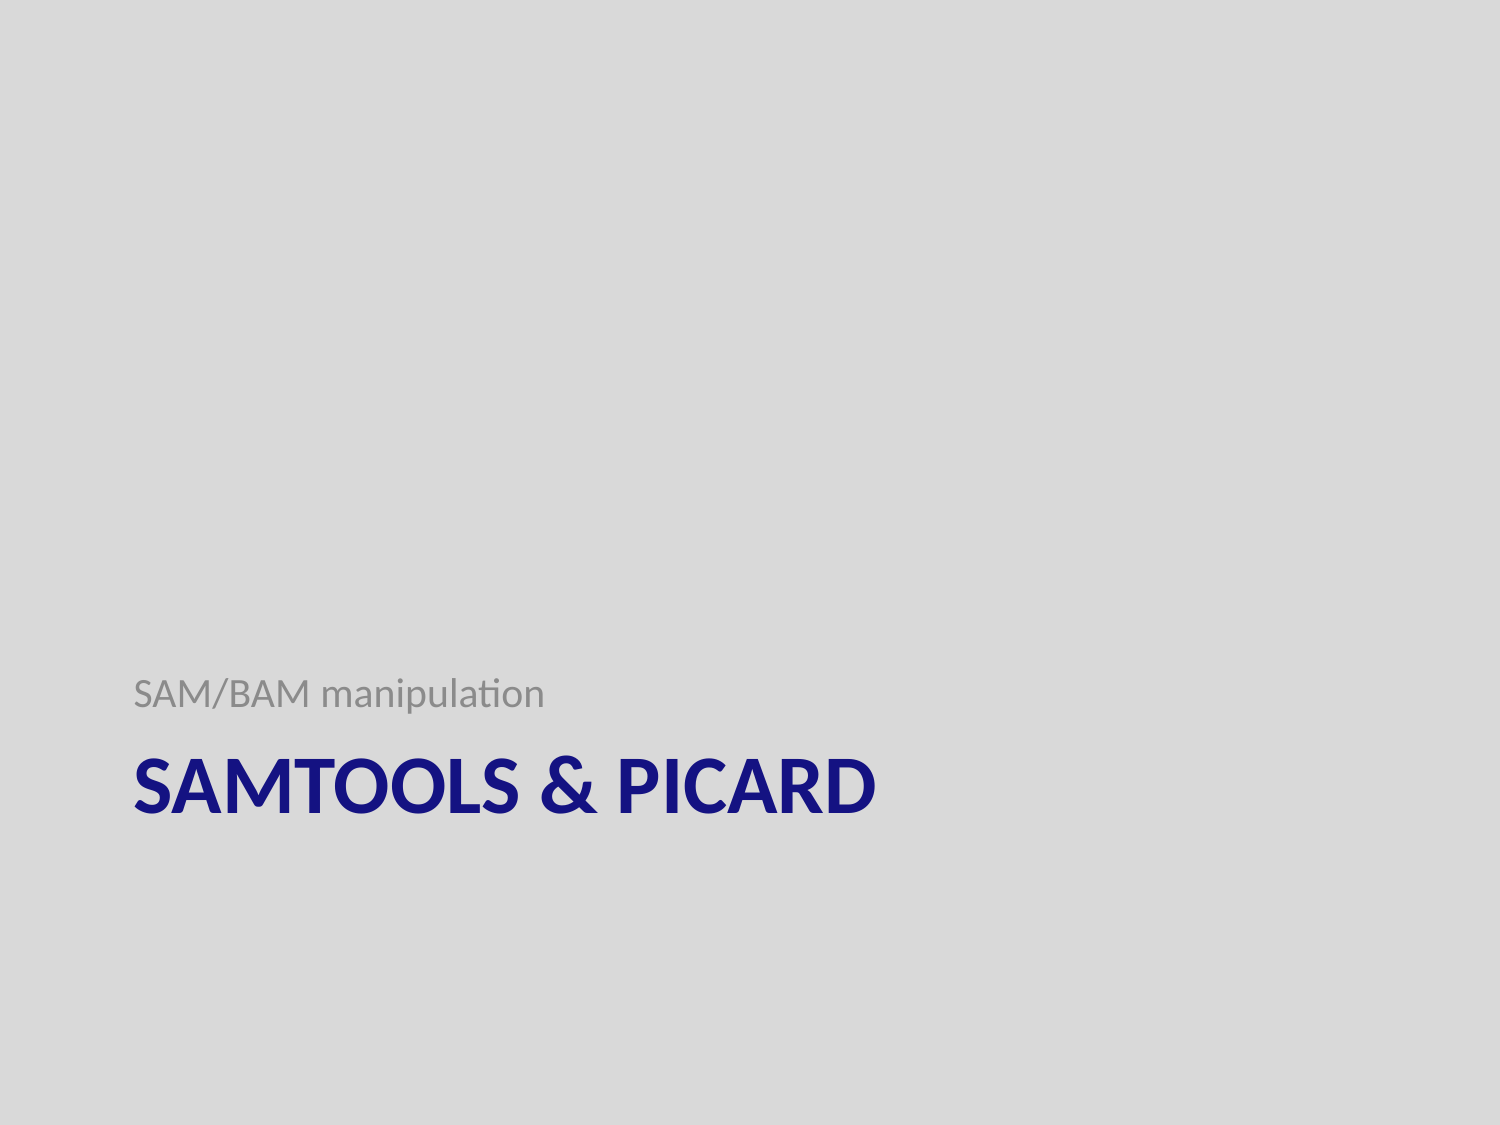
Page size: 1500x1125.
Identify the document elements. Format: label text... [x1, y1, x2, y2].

list SAM/BAM manipulation [118, 476, 1394, 723]
title SAMTOOLS & PICARD [118, 723, 1394, 947]
